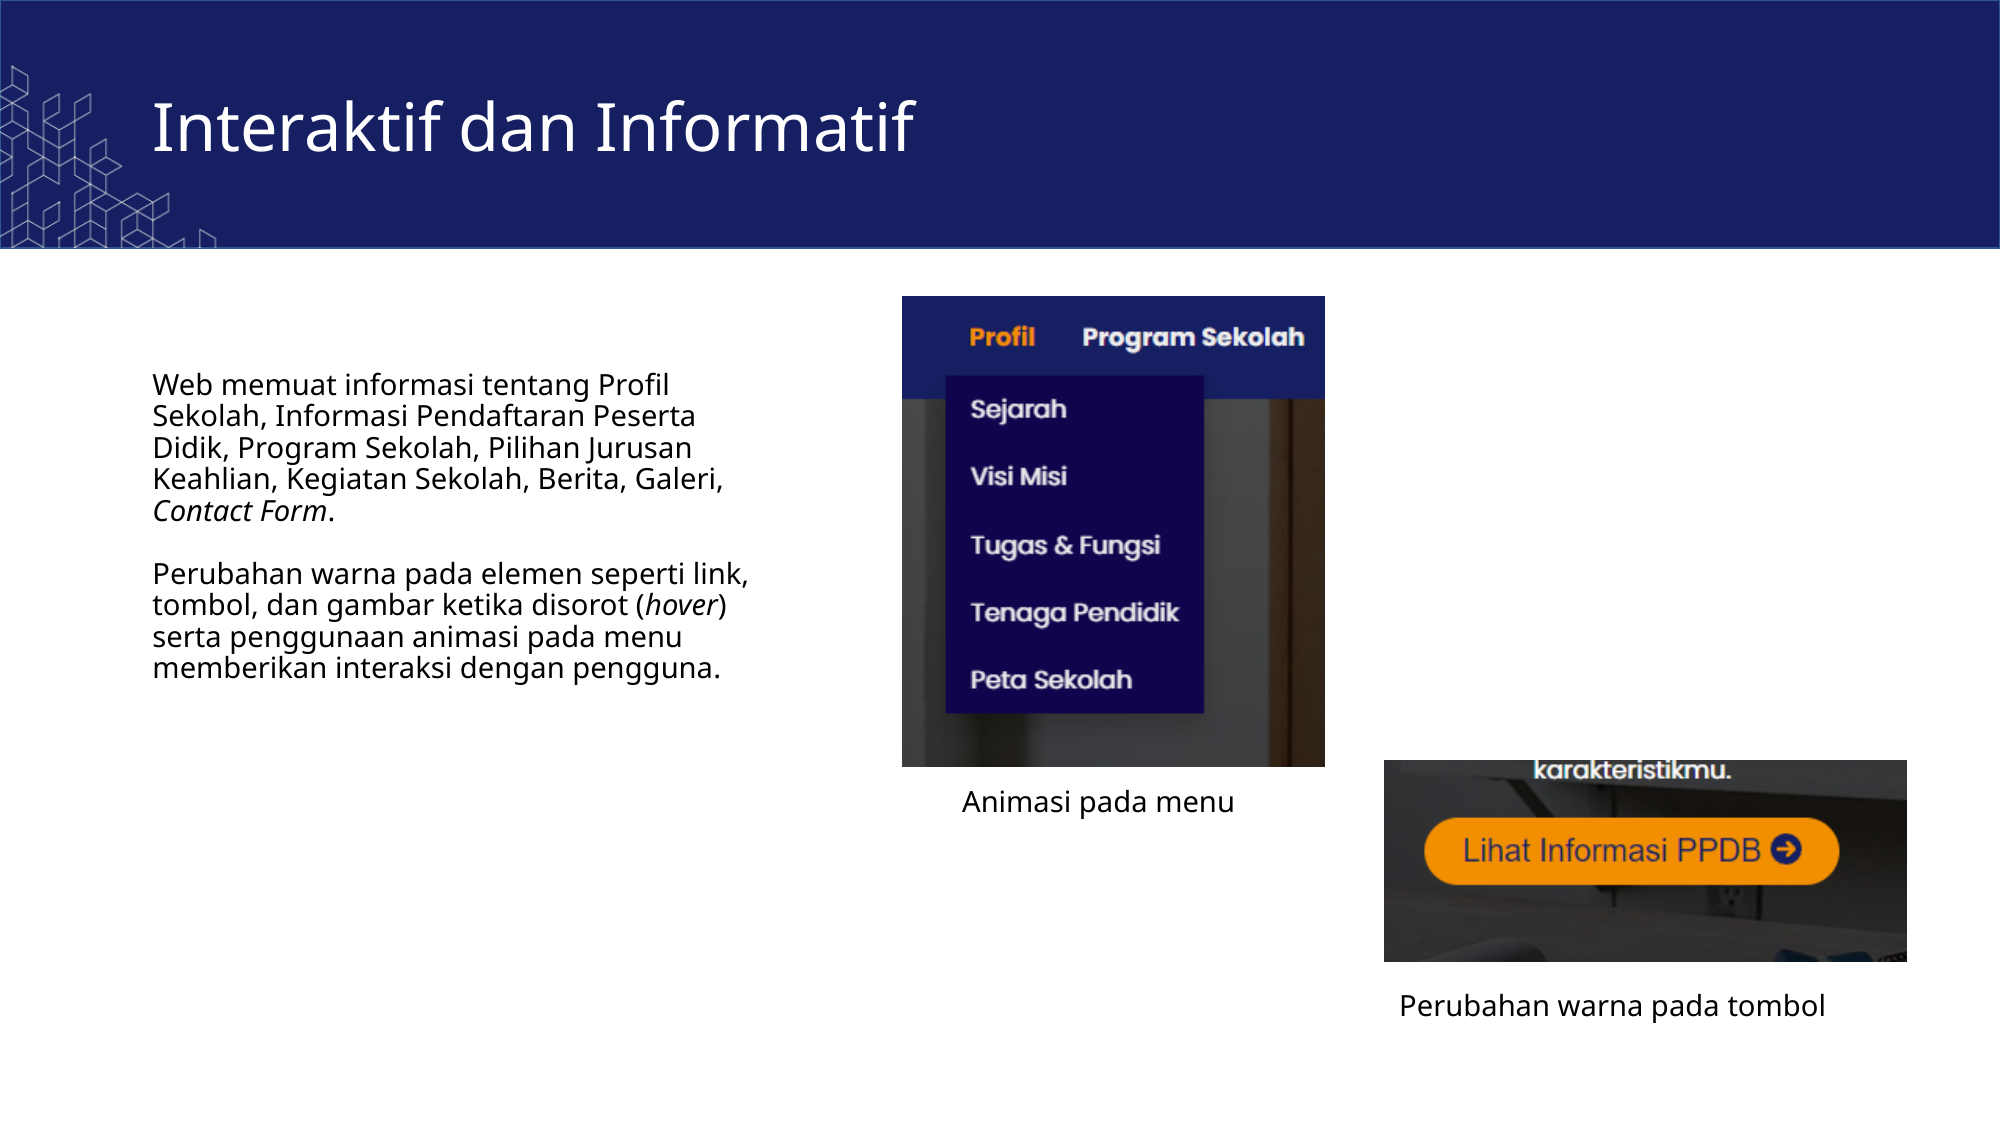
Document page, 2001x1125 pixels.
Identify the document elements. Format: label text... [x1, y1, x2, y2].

picture [0, 0, 2000, 248]
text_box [1384, 760, 1907, 1033]
text_box Web memuat informasi tentang Profil Sekolah, Informasi Pendaftaran Peserta Didik, Program Sekolah, Pilihan Jurusan Keahlian, Kegiatan Sekolah, Berita, Galeri, Contact Form. Perubahan warna pada elemen seperti link, tombol, dan gambar ketika disorot (hover) serta penggunaan animasi pada menu memberikan interaksi dengan pengguna. [137, 294, 796, 761]
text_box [902, 296, 1325, 829]
